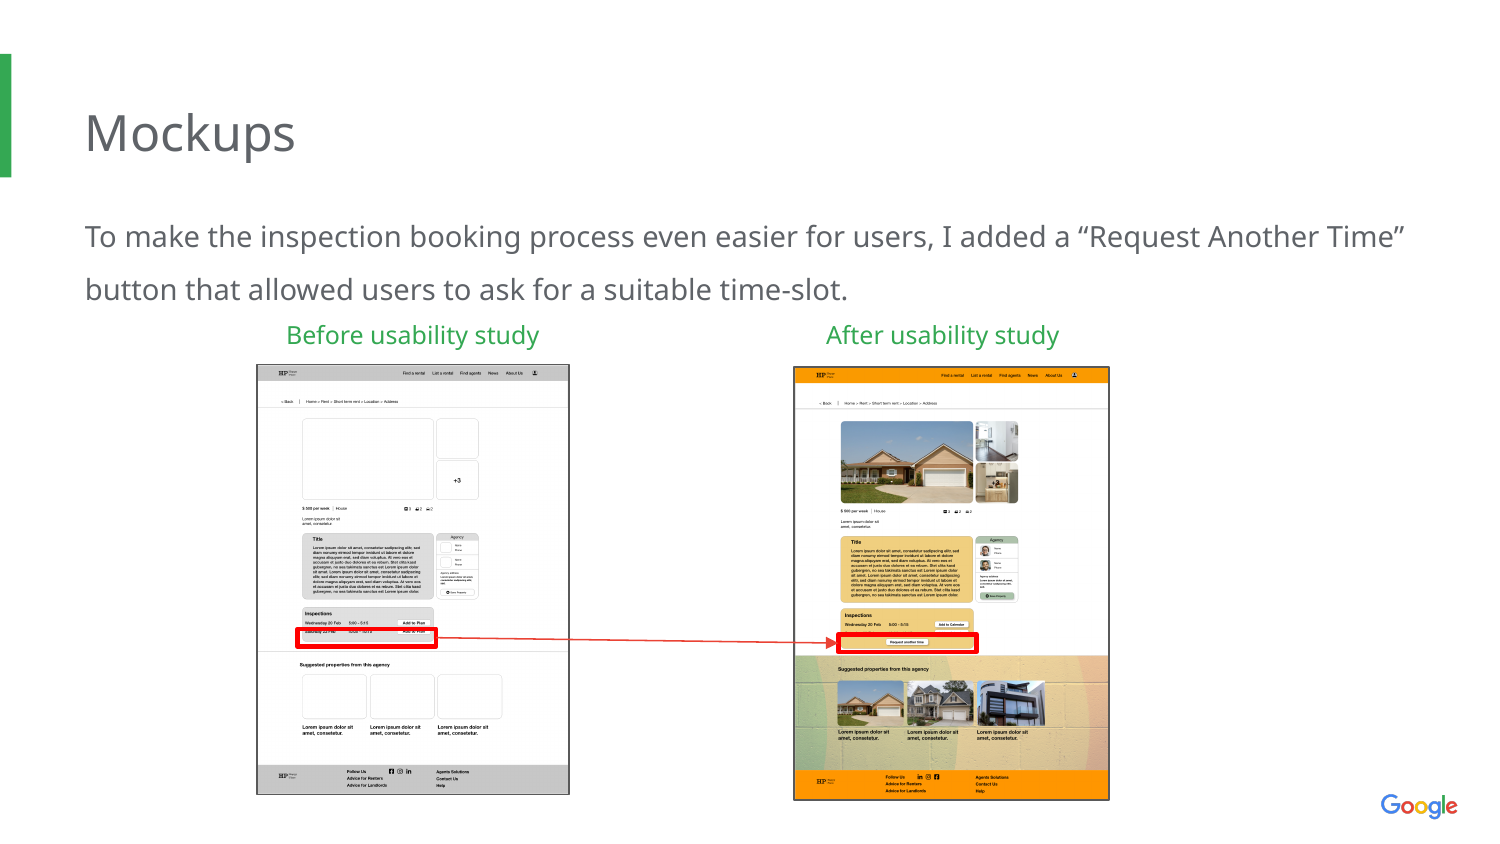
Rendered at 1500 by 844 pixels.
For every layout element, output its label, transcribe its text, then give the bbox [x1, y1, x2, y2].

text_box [435, 637, 839, 644]
text_box Mockups [84, 85, 1234, 176]
picture [257, 365, 569, 794]
text_box Before usability study [219, 304, 606, 365]
picture [794, 367, 1109, 800]
text_box After usability study [749, 304, 1136, 365]
picture [1381, 794, 1458, 820]
text_box To make the inspection booking process even easier for users, I added a “Request Another Time” button that allowed users to ask for a suitable time-slot. [84, 186, 1441, 374]
